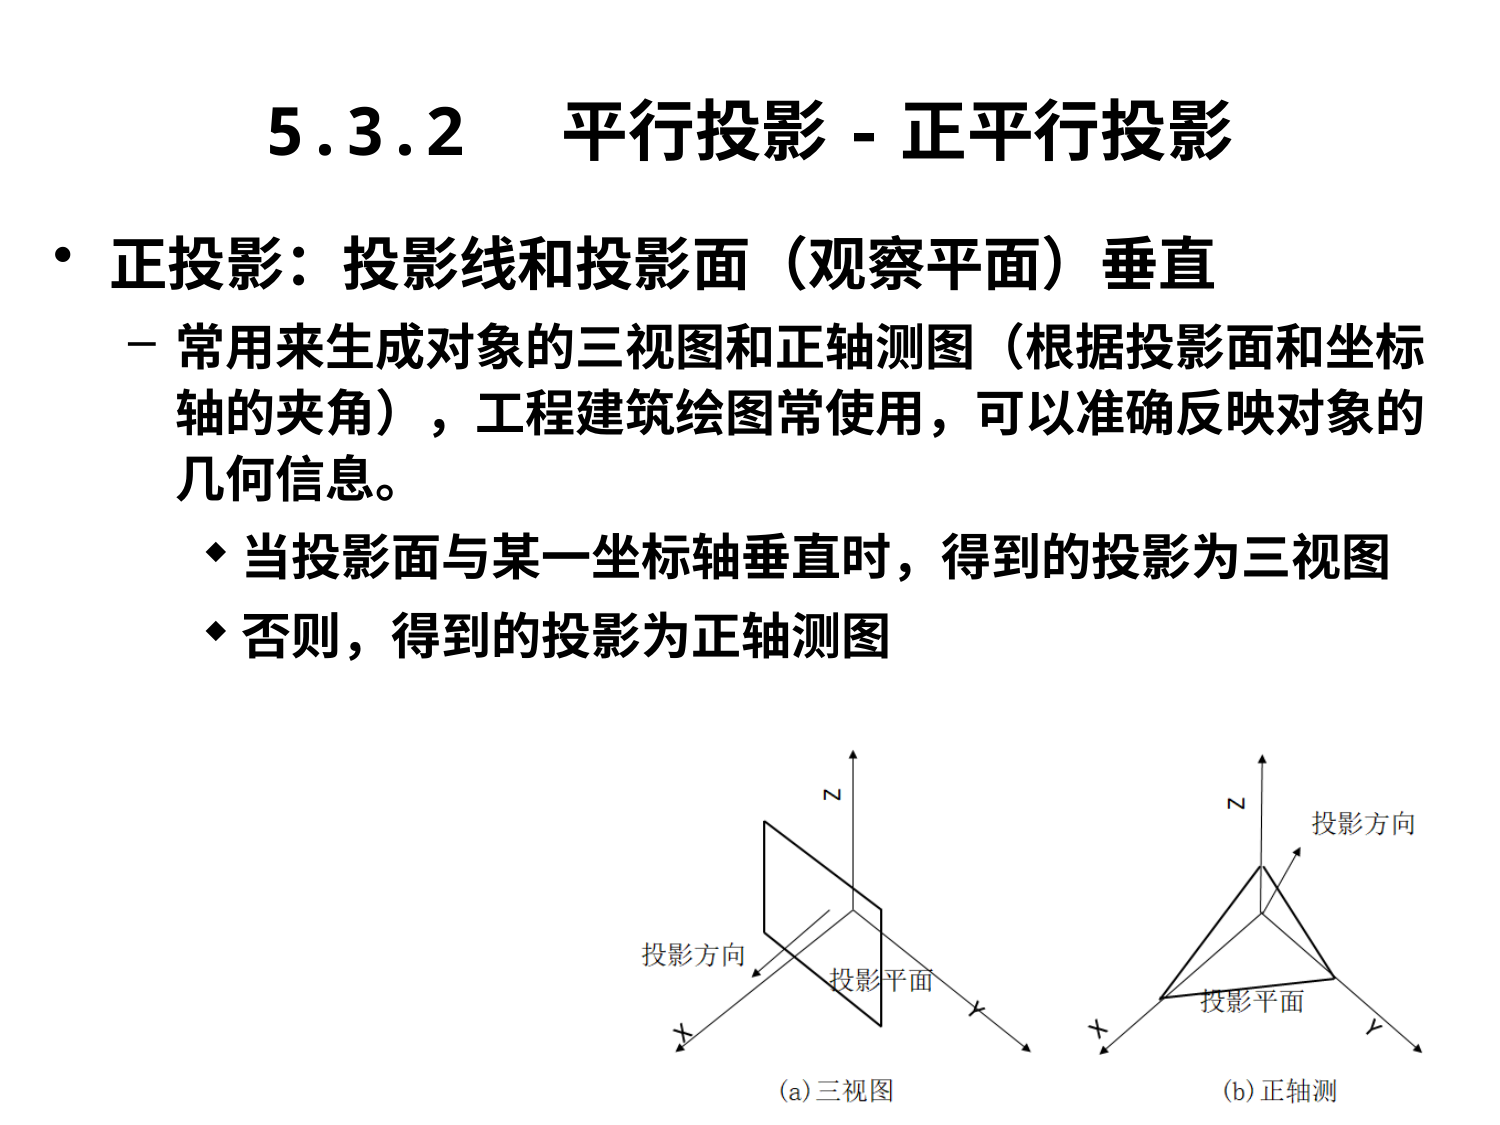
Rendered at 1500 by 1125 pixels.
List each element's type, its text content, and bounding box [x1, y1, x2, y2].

text_box 5.3.2 平行投影-正平行投影 [74, 45, 1425, 213]
list 正投影：投影线和投影面（观察平面）垂直 常用来生成对象的三视图和正轴测图（根据投影面和坐标轴的夹角），工程建筑绘图常使用，可以准确反映对象的几何信息。 当投影面与某一坐标轴垂直时，得到的投影为三视图 否则，得到的投影为正轴测图 [38, 212, 1467, 1006]
picture [624, 737, 1452, 1120]
